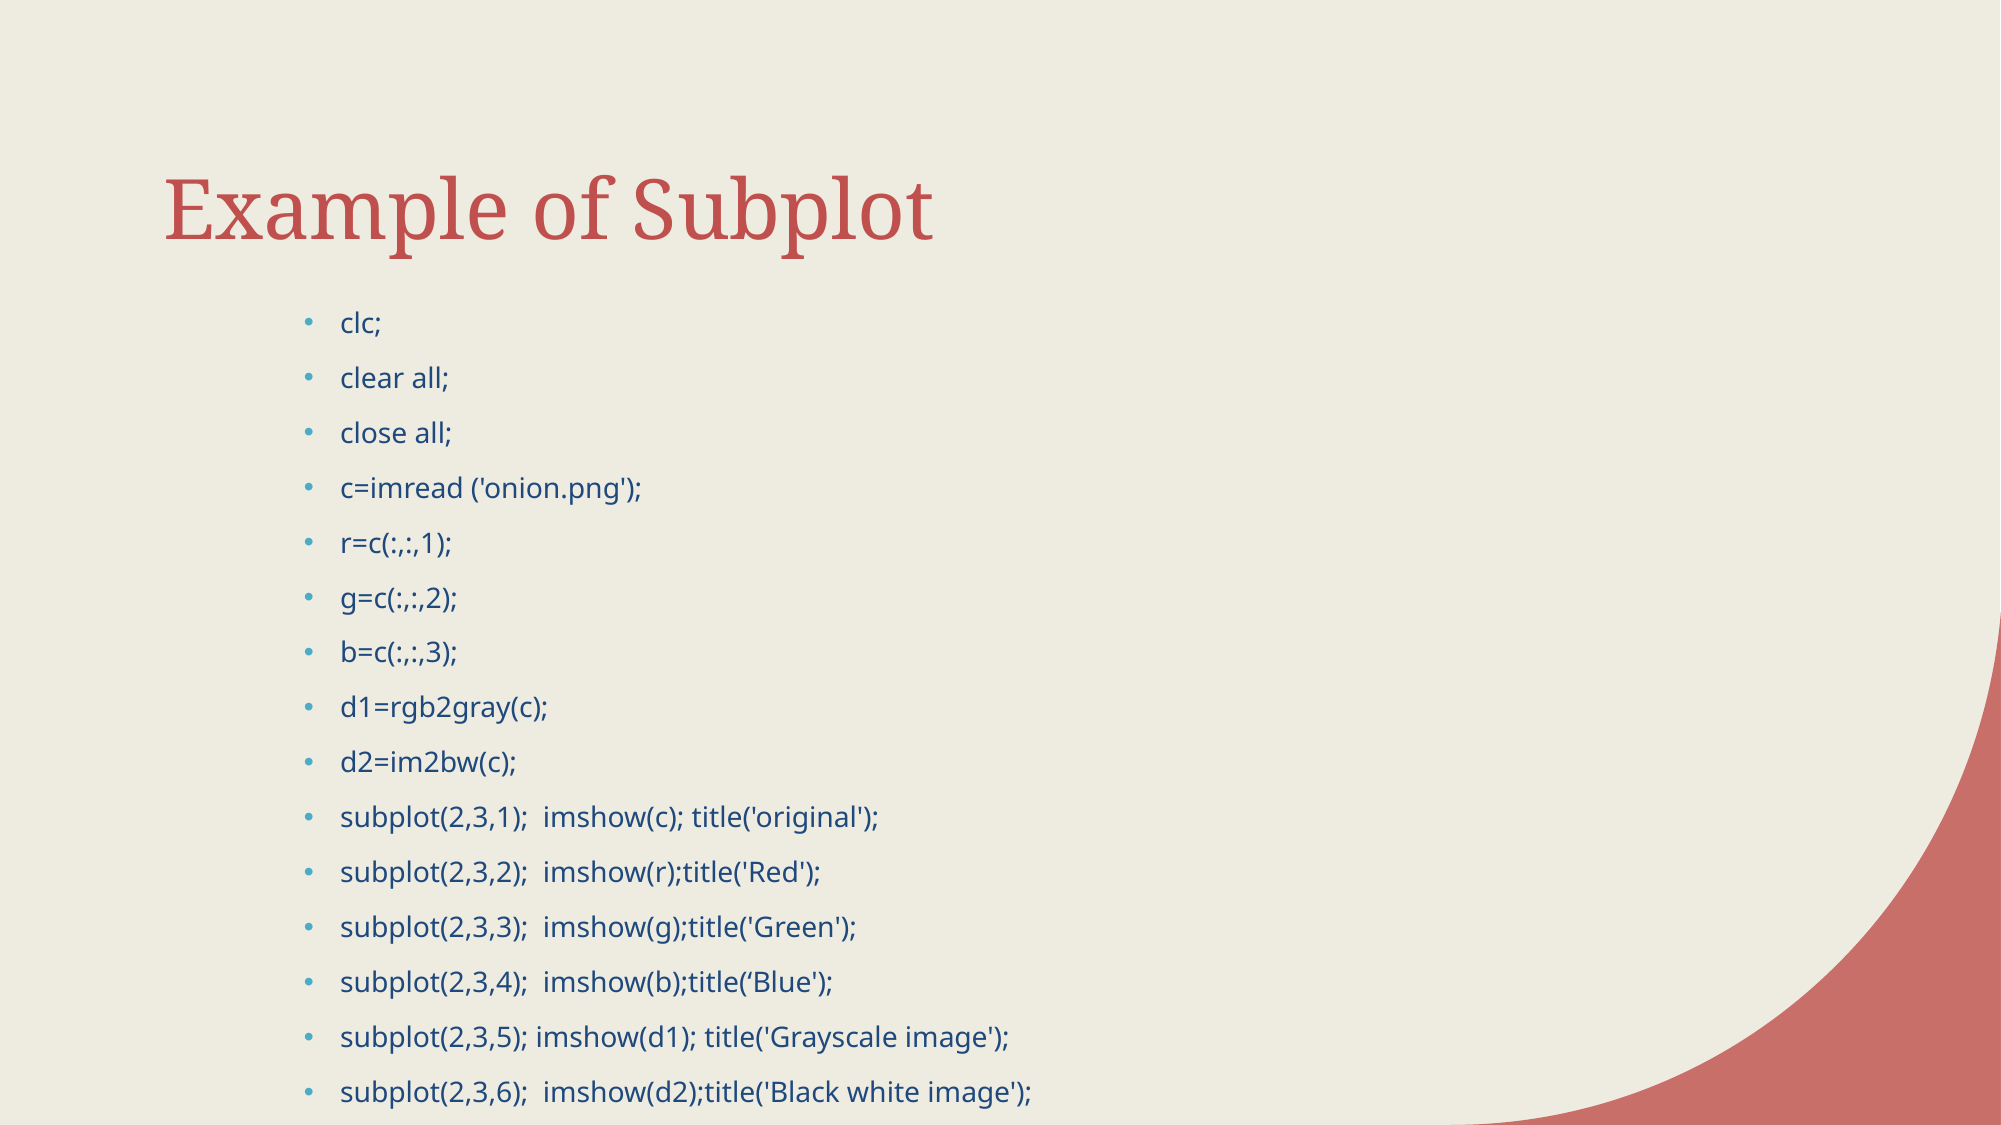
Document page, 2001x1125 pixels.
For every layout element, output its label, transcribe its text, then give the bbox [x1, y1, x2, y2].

list clc; clear all; close all; c=imread ('onion.png'); r=c(:,:,1); g=c(:,:,2); b=c(:,:,3); d1=rgb2gray(c); d2=im2bw(c); subplot(2,3,1); imshow(c); title('original'); subplot(2,3,2); imshow(r);title('Red'); subplot(2,3,3); imshow(g);title('Green'); subplot(2,3,4); imshow(b);title(‘Blue'); subplot(2,3,5); imshow(d1); title('Grayscale image'); subplot(2,3,6); imshow(d2);title('Black white image'); [288, 315, 1740, 1125]
title Example of Subplot [148, 96, 1775, 315]
